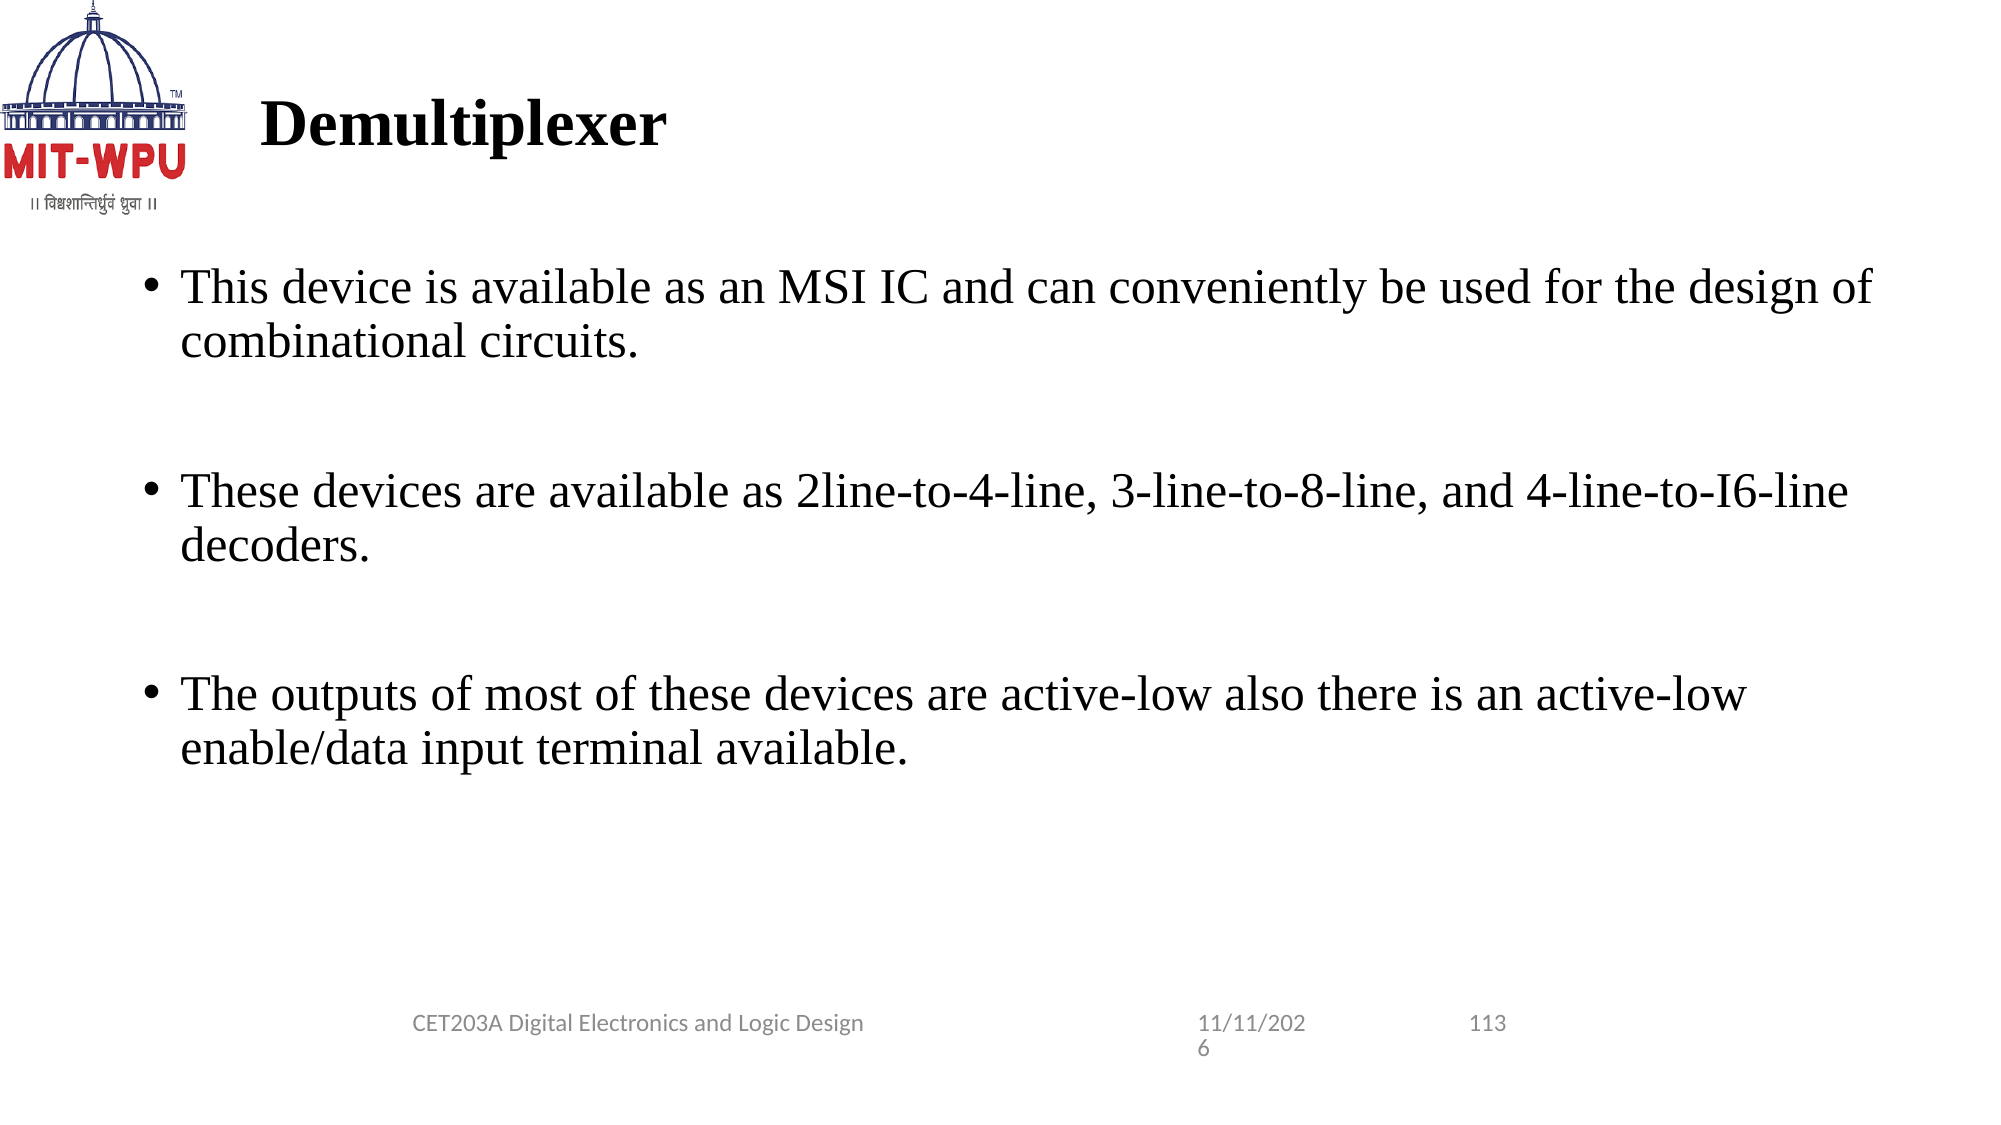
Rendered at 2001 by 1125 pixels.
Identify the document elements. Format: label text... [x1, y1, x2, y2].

title Demultiplexer [245, 67, 1246, 180]
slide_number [1182, 991, 1332, 1051]
picture [0, 0, 209, 216]
list This device is available as an MSI IC and can conveniently be used for the design of combinational circuits. These devices are available as 2line-to-4-line, 3-line-to-8-line, and 4-line-to-I6-line decoders. The outputs of most of these devices are active-low also there is an active-low enable/data input terminal available. [127, 252, 1930, 900]
slide_number 113 [1409, 991, 1522, 1051]
footer CET203A Digital Electronics and Logic Design [133, 991, 1145, 1051]
